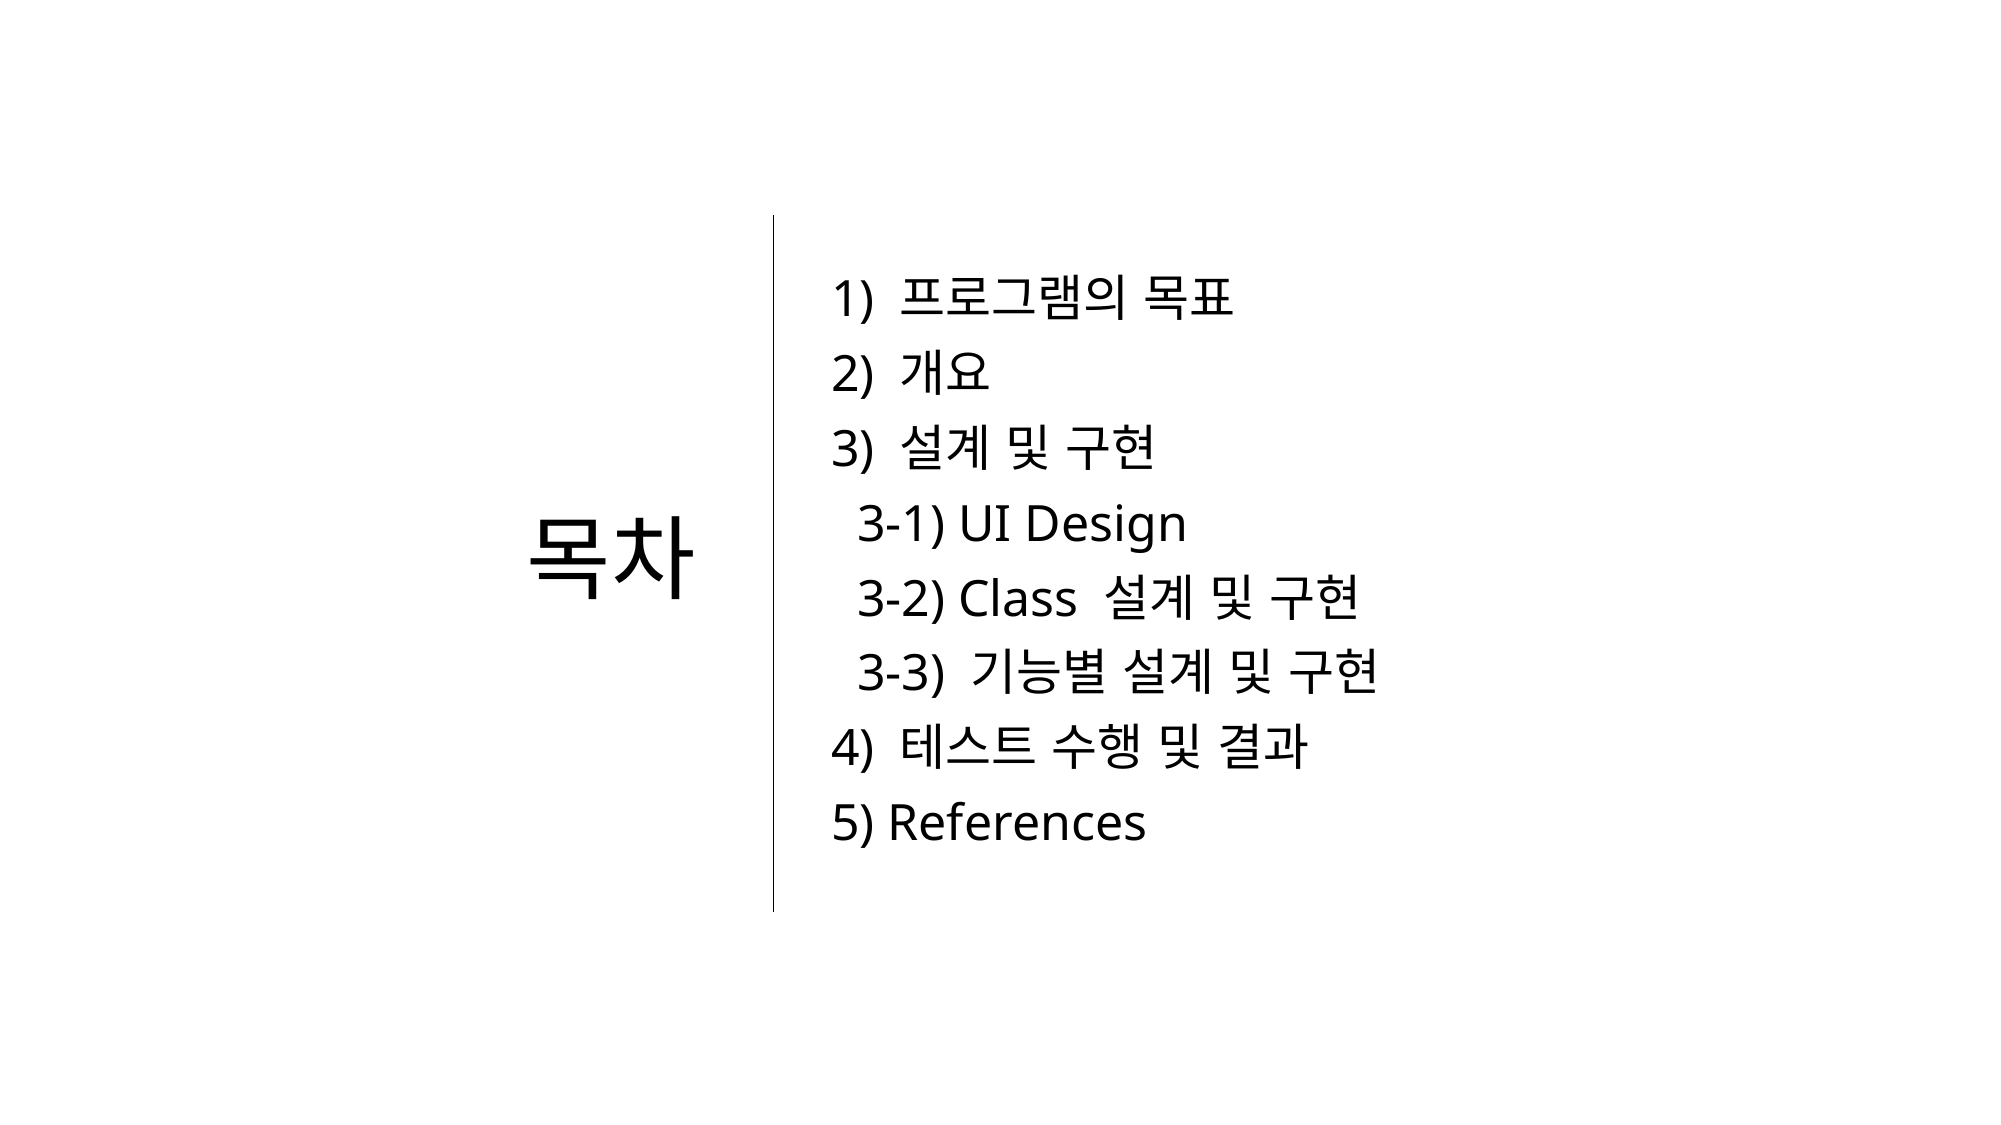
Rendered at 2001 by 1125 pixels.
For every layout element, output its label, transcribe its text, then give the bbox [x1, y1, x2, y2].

title 목차 [137, 158, 711, 967]
list 1) 프로그램의 목표 2) 개요 3) 설계 및 구현 3-1) UI Design 3-2) Class 설계 및 구현 3-3) 기능별 설계 및 구현 4) 테스트 수행 및 결과 5) References [816, 158, 1873, 967]
